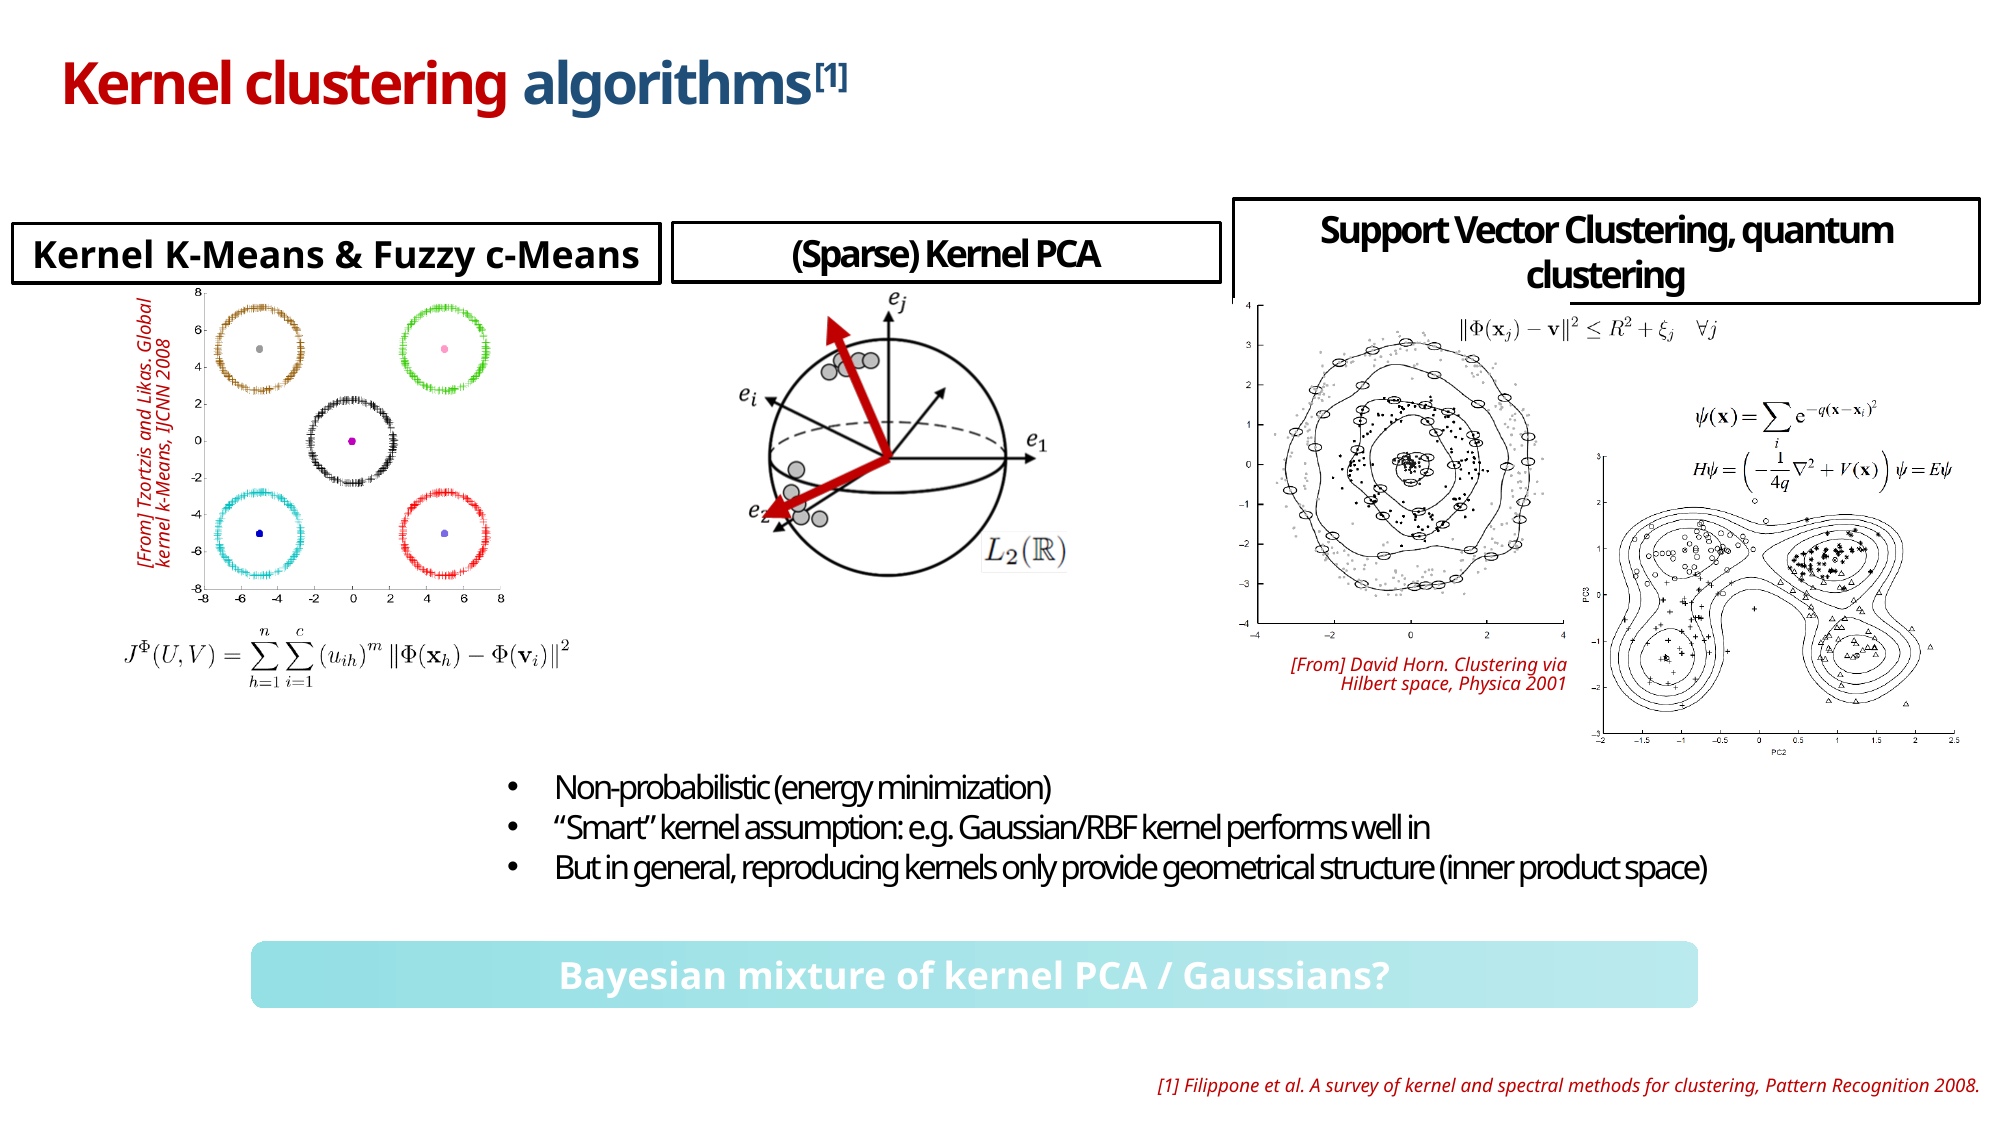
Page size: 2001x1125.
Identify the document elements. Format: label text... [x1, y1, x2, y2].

text_box Kernel K-Means & Fuzzy c-Means [12, 223, 661, 284]
text_box Bayesian mixture of kernel PCA / Gaussians? [251, 941, 1698, 1008]
text_box [From] David Horn. Clustering via Hilbert space, Physica 2001 [1233, 648, 1574, 702]
text_box [From] Tzortzis and Likas. Global kernel k-Means, IJCNN 2008 [128, 280, 181, 583]
picture [119, 620, 576, 693]
picture [728, 275, 1067, 605]
picture [187, 259, 507, 605]
text_box Kernel clustering algorithms[1] [45, 12, 1823, 160]
text_box [1] Filippone et al. A survey of kernel and spectral methods for clustering, Pattern Recognition 2008. [992, 1070, 1995, 1104]
text_box (Sparse) Kernel PCA [672, 222, 1221, 283]
picture [1233, 298, 1722, 641]
text_box Support Vector Clustering, quantum clustering [1233, 198, 1980, 304]
picture [1574, 394, 1965, 759]
